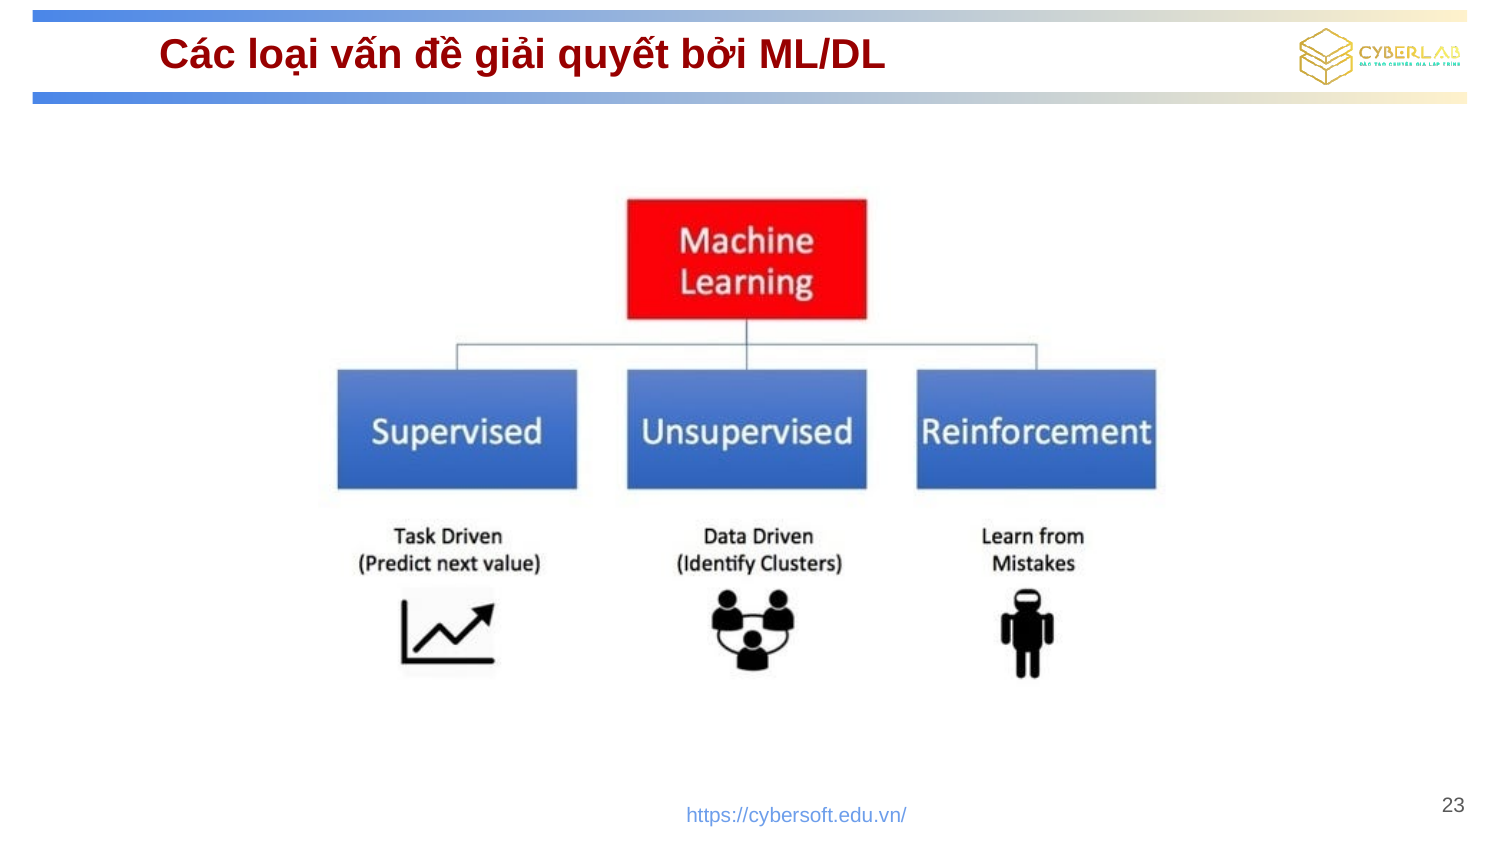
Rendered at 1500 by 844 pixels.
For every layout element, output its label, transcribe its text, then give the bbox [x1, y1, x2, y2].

picture [1449, 28, 1468, 85]
picture [318, 172, 1180, 688]
slide_number 23 [1389, 782, 1480, 830]
title Các loại vấn đề giải quyết bởi ML/DL [144, 12, 1449, 93]
